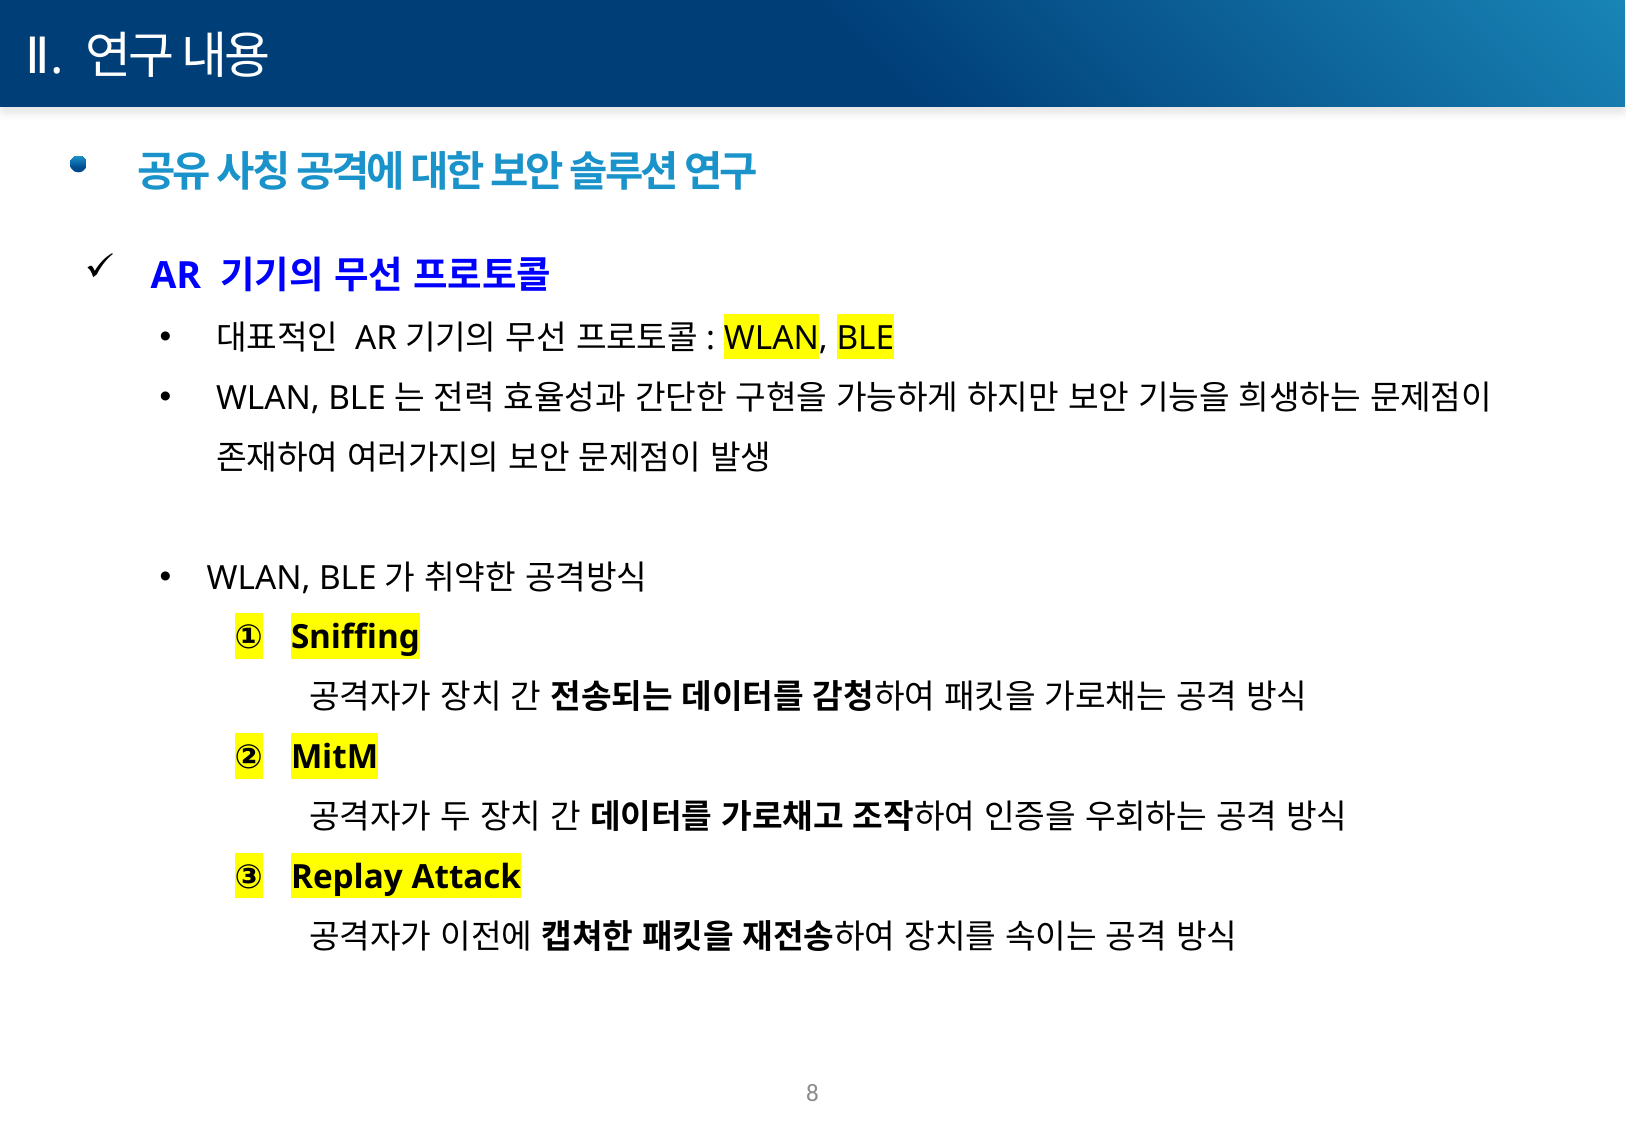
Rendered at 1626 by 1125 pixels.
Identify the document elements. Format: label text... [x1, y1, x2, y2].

slide_number 8 [629, 1061, 996, 1122]
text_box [69, 136, 810, 203]
text_box AR 기기의 무선 프로토콜 대표적인 AR기기의 무선 프로토콜: WLAN, BLE WLAN, BLE는 전력 효율성과 간단한 구현을 가능하게 하지만 보안 기능을 희생하는 문제점이 존재하여 여러가지의 보안 문제점이 발생 WLAN, BLE가 취약한 공격방식 Sniffing 공격자가 장치 간 전송되는 데이터를 감청하여 패킷을 가로채는 공격 방식 MitM 공격자가 두 장치 간 데이터를 가로채고 조작하여 인증을 우회하는 공격 방식 Replay Attack 공격자가 이전에 캡쳐한 패킷을 재전송하여 장치를 속이는 공격 방식 [69, 221, 1566, 963]
text_box Ⅱ. 연구 내용 [10, 15, 588, 91]
